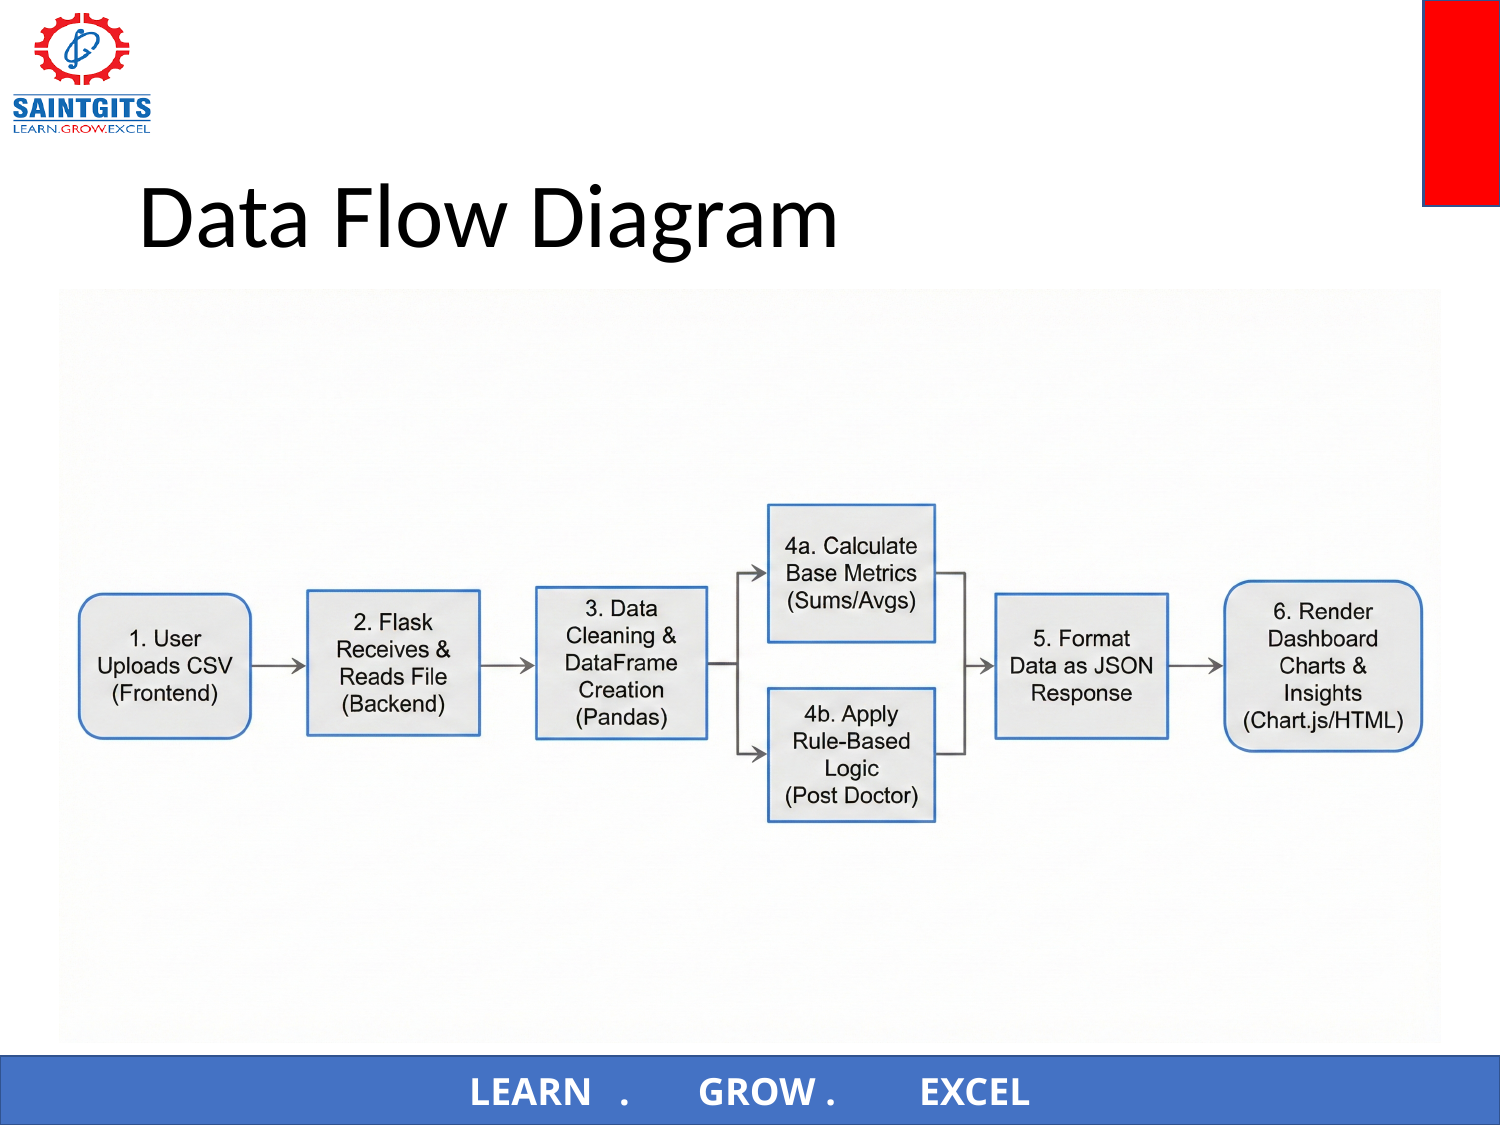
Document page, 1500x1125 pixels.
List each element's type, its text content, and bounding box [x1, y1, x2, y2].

text_box LEARN . GROW . EXCEL [0, 1056, 1500, 1125]
title Data Flow Diagram [103, 59, 1397, 278]
picture [0, 10, 165, 135]
text_box [1423, 0, 1500, 207]
picture [59, 289, 1441, 1043]
